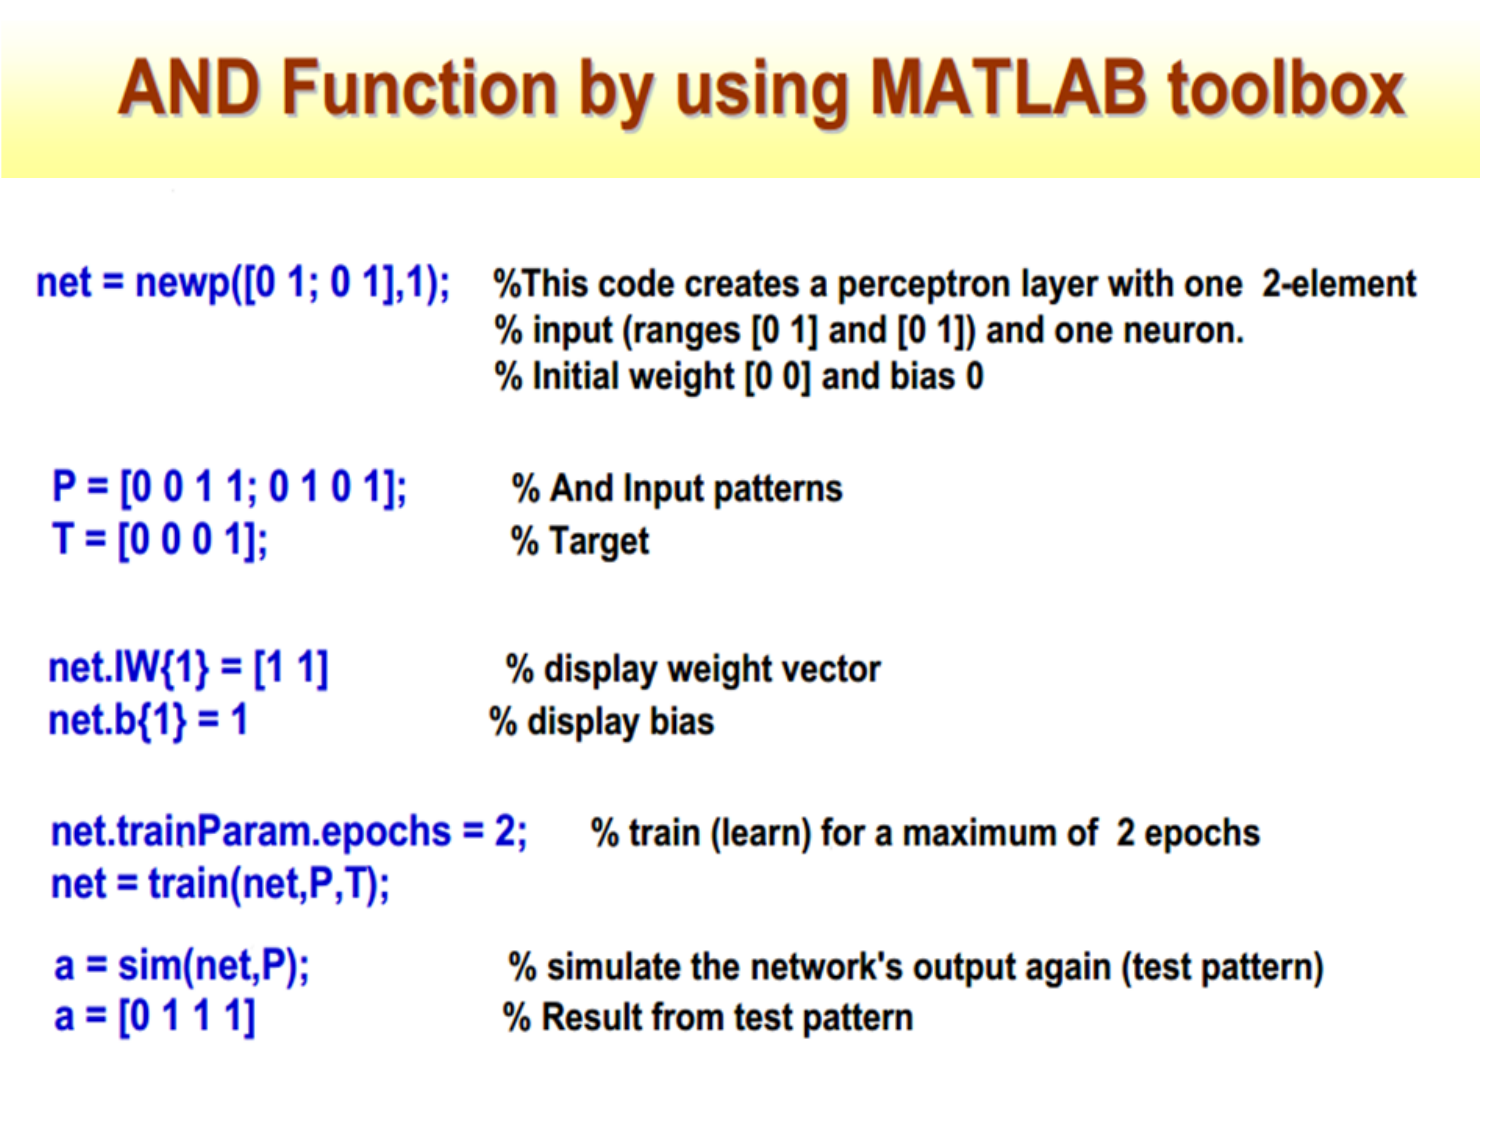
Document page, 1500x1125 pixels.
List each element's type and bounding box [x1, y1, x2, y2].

picture [0, 0, 1480, 179]
picture [0, 787, 1355, 1091]
picture [0, 449, 873, 602]
picture [0, 187, 1457, 419]
picture [0, 624, 951, 769]
